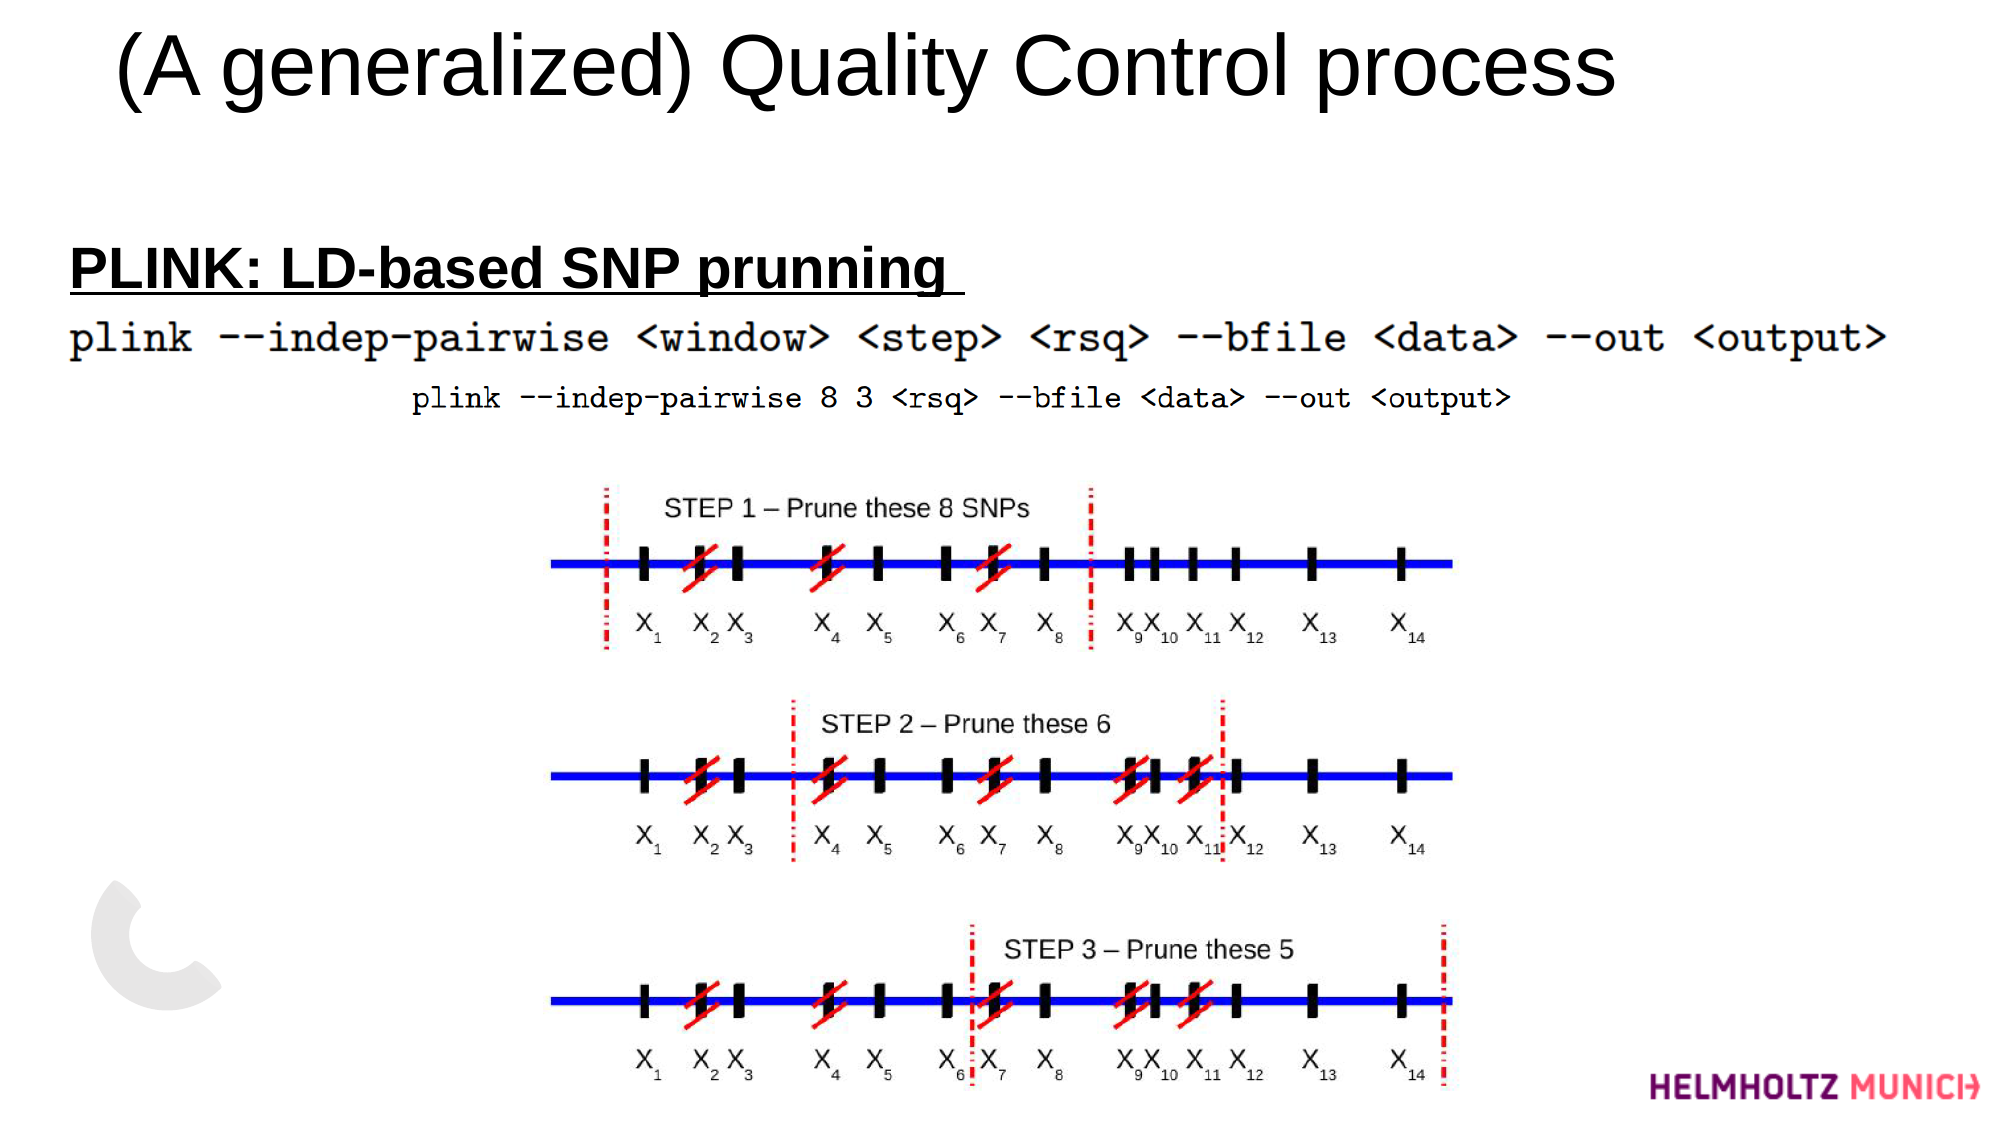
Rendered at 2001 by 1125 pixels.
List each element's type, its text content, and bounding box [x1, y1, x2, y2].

picture [402, 383, 1514, 1122]
picture [1637, 1060, 1985, 1120]
title (A generalized) Quality Control process [90, 20, 1910, 167]
list PLINK: LD-based SNP prunning [55, 223, 1984, 310]
picture [55, 297, 1898, 377]
